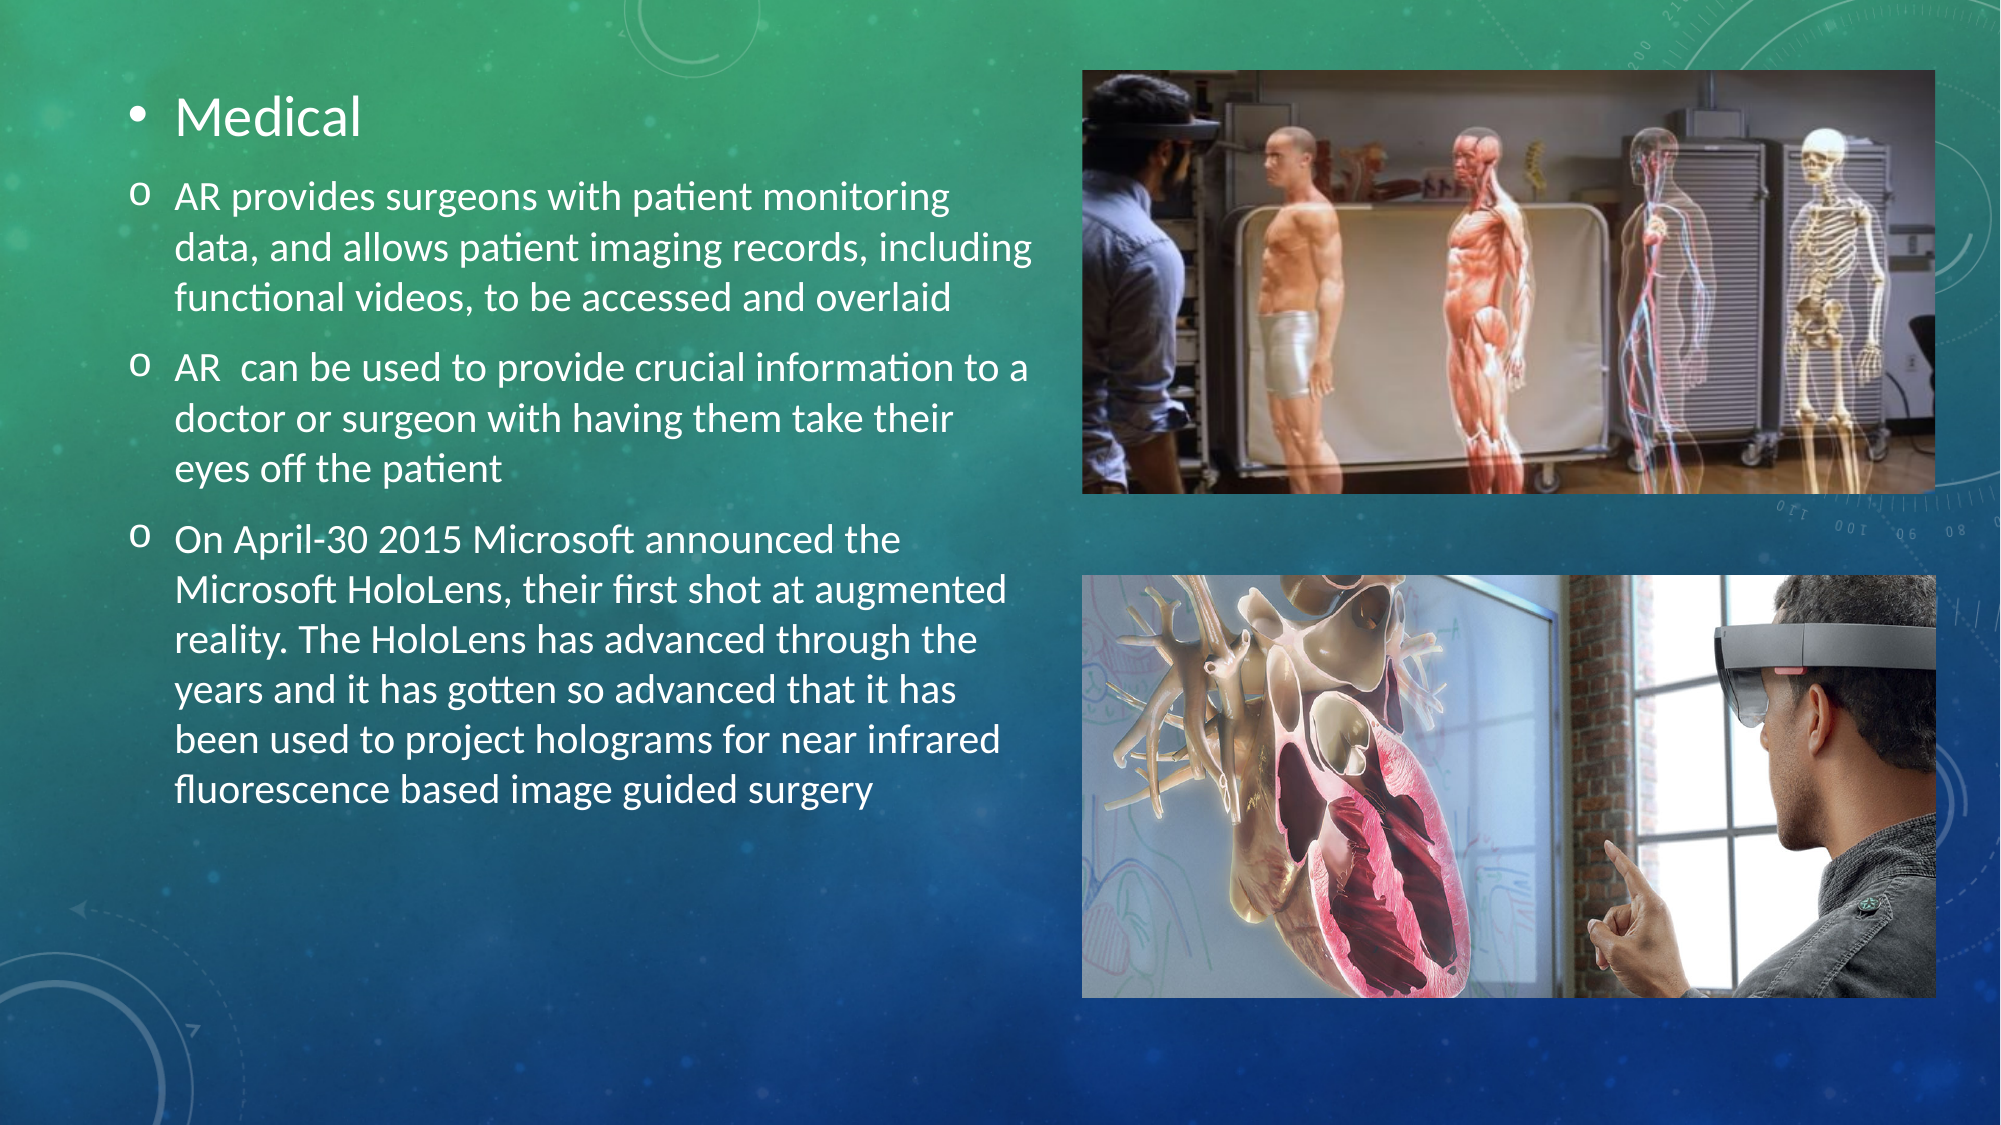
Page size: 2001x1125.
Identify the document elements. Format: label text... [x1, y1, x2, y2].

picture [0, 0, 2001, 1125]
list Medical AR provides surgeons with patient monitoring data, and allows patient imaging records, including functional videos, to be accessed and overlaid AR can be used to provide crucial information to a doctor or surgeon with having them take their eyes off the patient On April-30 2015 Microsoft announced the Microsoft HoloLens, their first shot at augmented reality. The HoloLens has advanced through the years and it has gotten so advanced that it has been used to project holograms for near infrared fluorescence based image guided surgery [112, 70, 1055, 1081]
